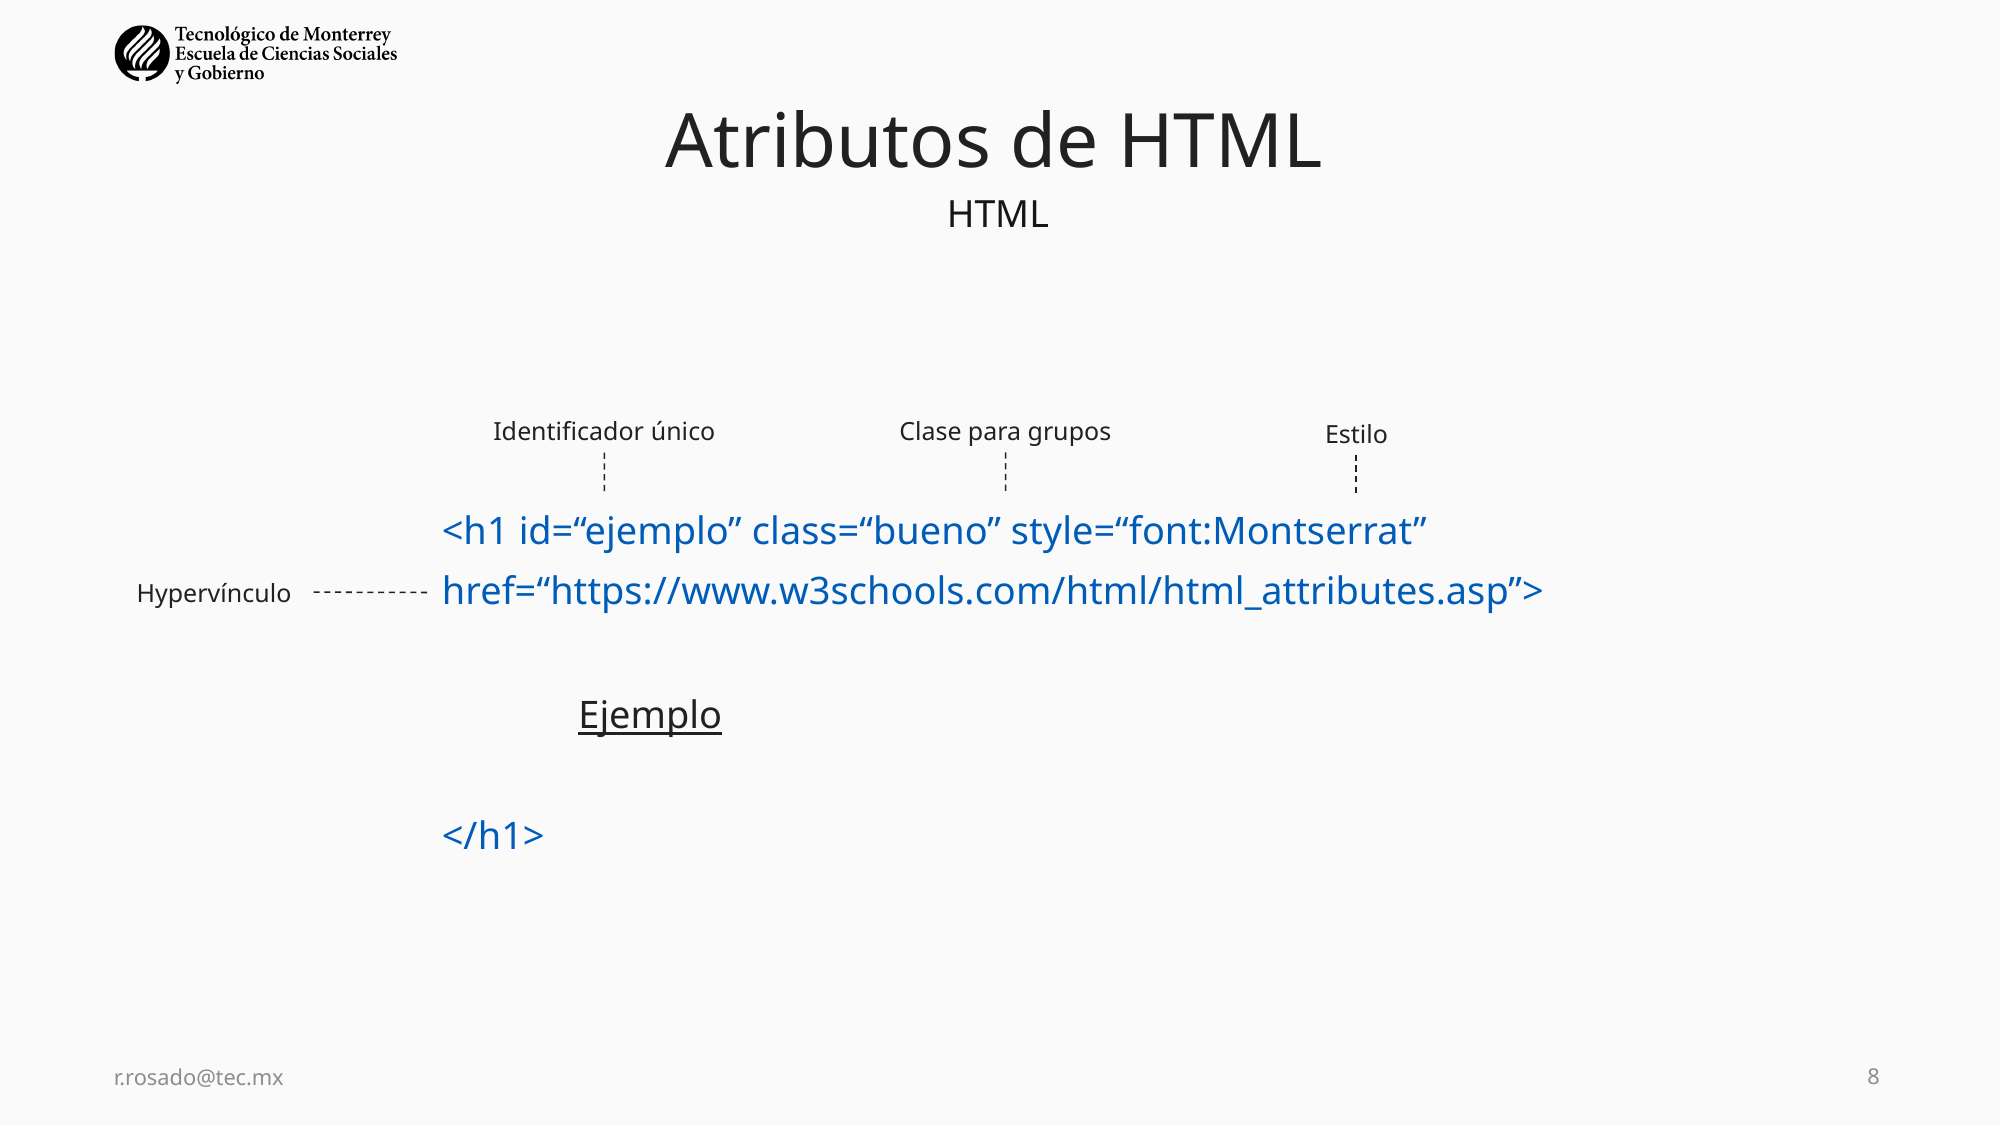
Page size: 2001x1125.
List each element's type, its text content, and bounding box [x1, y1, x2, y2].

footer r.rosado@tec.mx [98, 1029, 1260, 1125]
text_box Estilo [1224, 411, 1489, 456]
text_box Clase para grupos [859, 407, 1153, 453]
text_box <h1 id=“ejemplo” class=“bueno” style=“font:Montserrat” href=“https://www.w3schools.com/html/html_attributes.asp”> Ejemplo </h1> [427, 502, 2000, 868]
text_box Hypervínculo [114, 569, 314, 615]
text_box HTML [114, 182, 1892, 243]
text_box Identificador único [447, 408, 761, 453]
slide_number 8 [1852, 1029, 1912, 1125]
picture [111, 24, 399, 76]
title Atributos de HTML [96, 76, 1892, 210]
